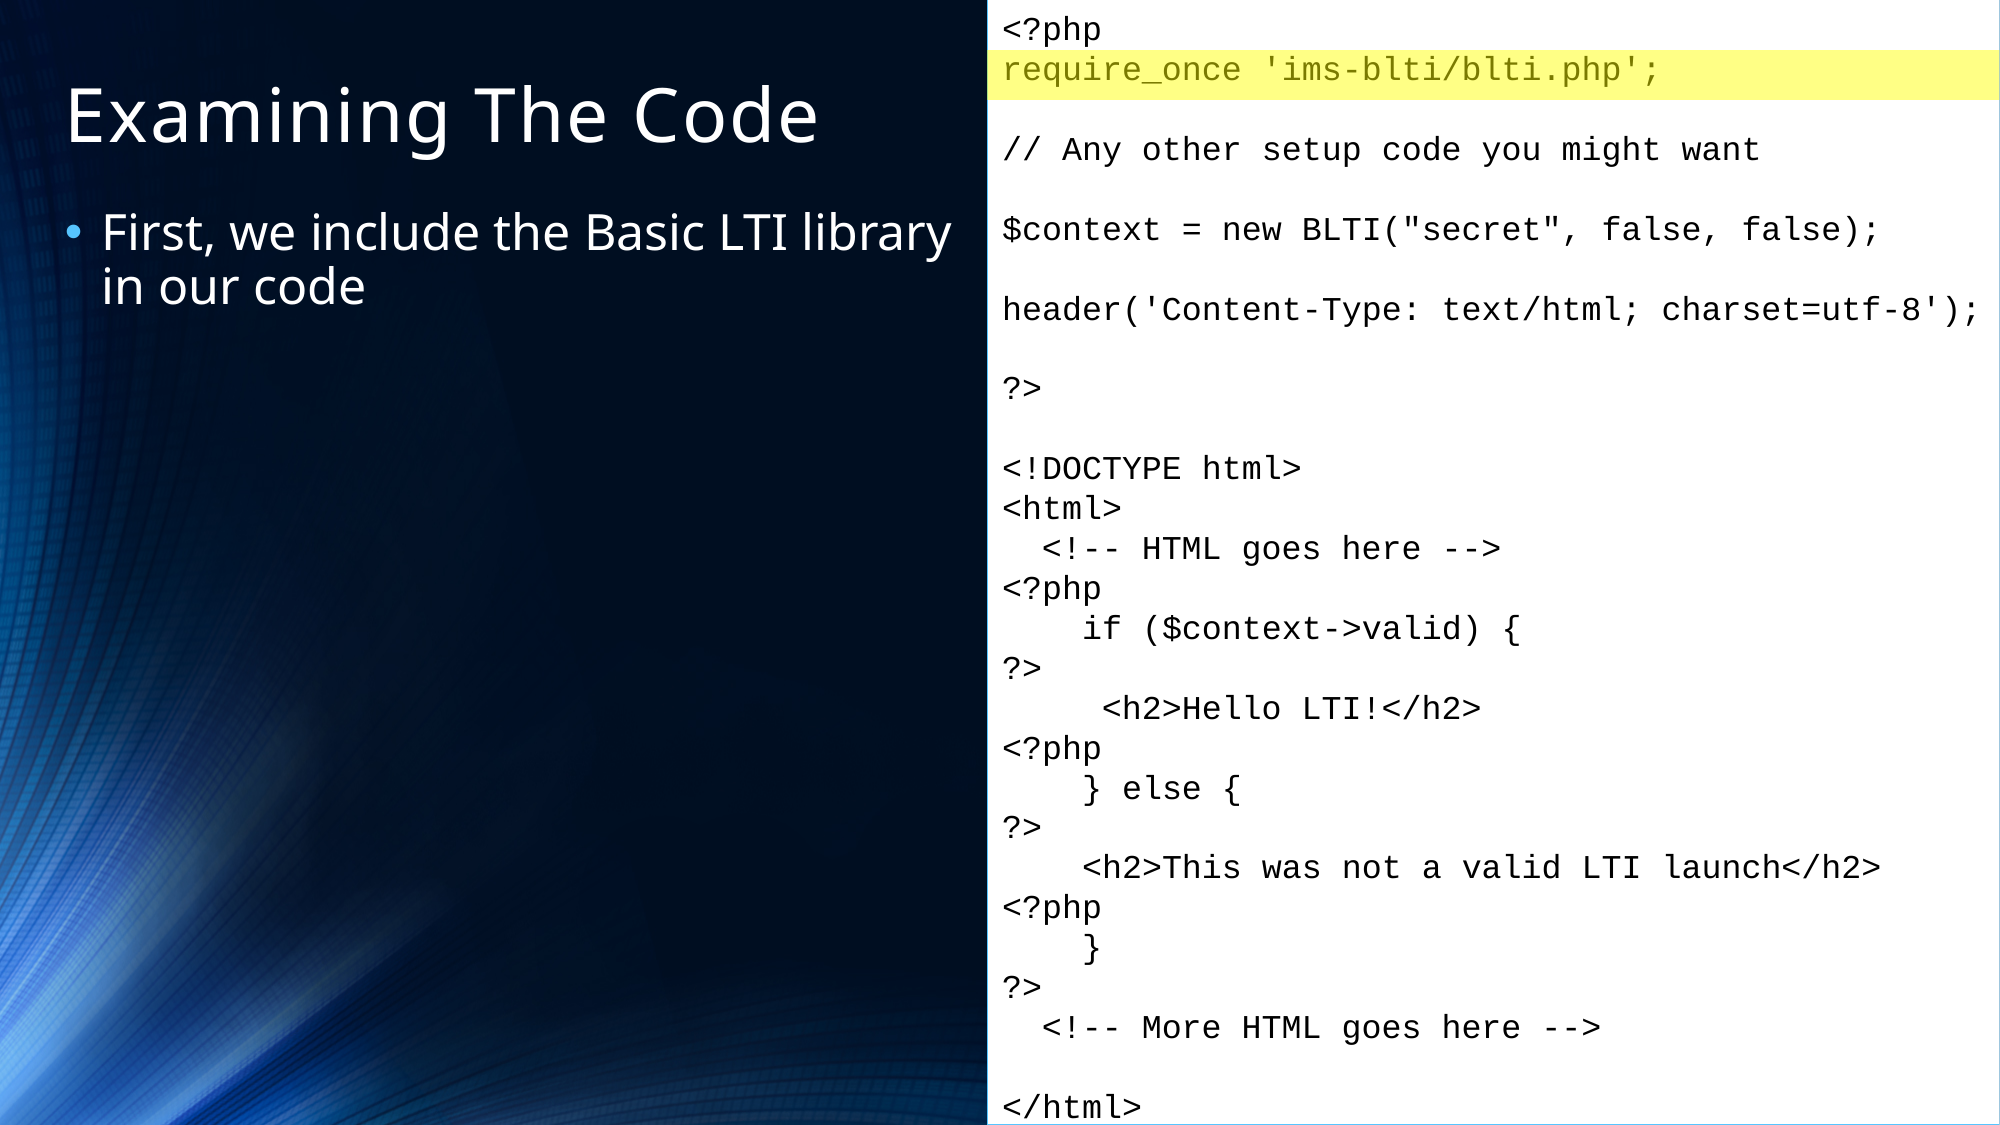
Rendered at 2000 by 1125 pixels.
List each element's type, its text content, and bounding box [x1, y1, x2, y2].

picture [0, 0, 987, 1125]
text_box <?php require_once 'ims-blti/blti.php'; // Any other setup code you might want $context = new BLTI("secret", false, false); header('Content-Type: text/html; charset=utf-8'); ?> <!DOCTYPE html> <html> <!-- HTML goes here --> <?php if ($context->valid) { ?> <h2>Hello LTI!</h2> <?php } else { ?> <h2>This was not a valid LTI launch</h2> <?php } ?> <!-- More HTML goes here --> </html> [987, 101, 2000, 1125]
text_box <?php require_once 'ims-blti/blti.php'; // Any other setup code you might want $context = new BLTI("secret", false, false); header('Content-Type: text/html; charset=utf-8'); ?> <!DOCTYPE html> <html> <!-- HTML goes here --> <?php if ($context->valid) { ?> <h2>Hello LTI!</h2> <?php } else { ?> <h2>This was not a valid LTI launch</h2> <?php } ?> <!-- More HTML goes here --> </html> [987, 0, 2000, 49]
title Examining The Code [49, 62, 975, 167]
text_box [987, 49, 2000, 101]
list First, we include the Basic LTI library in our code [49, 200, 975, 1125]
